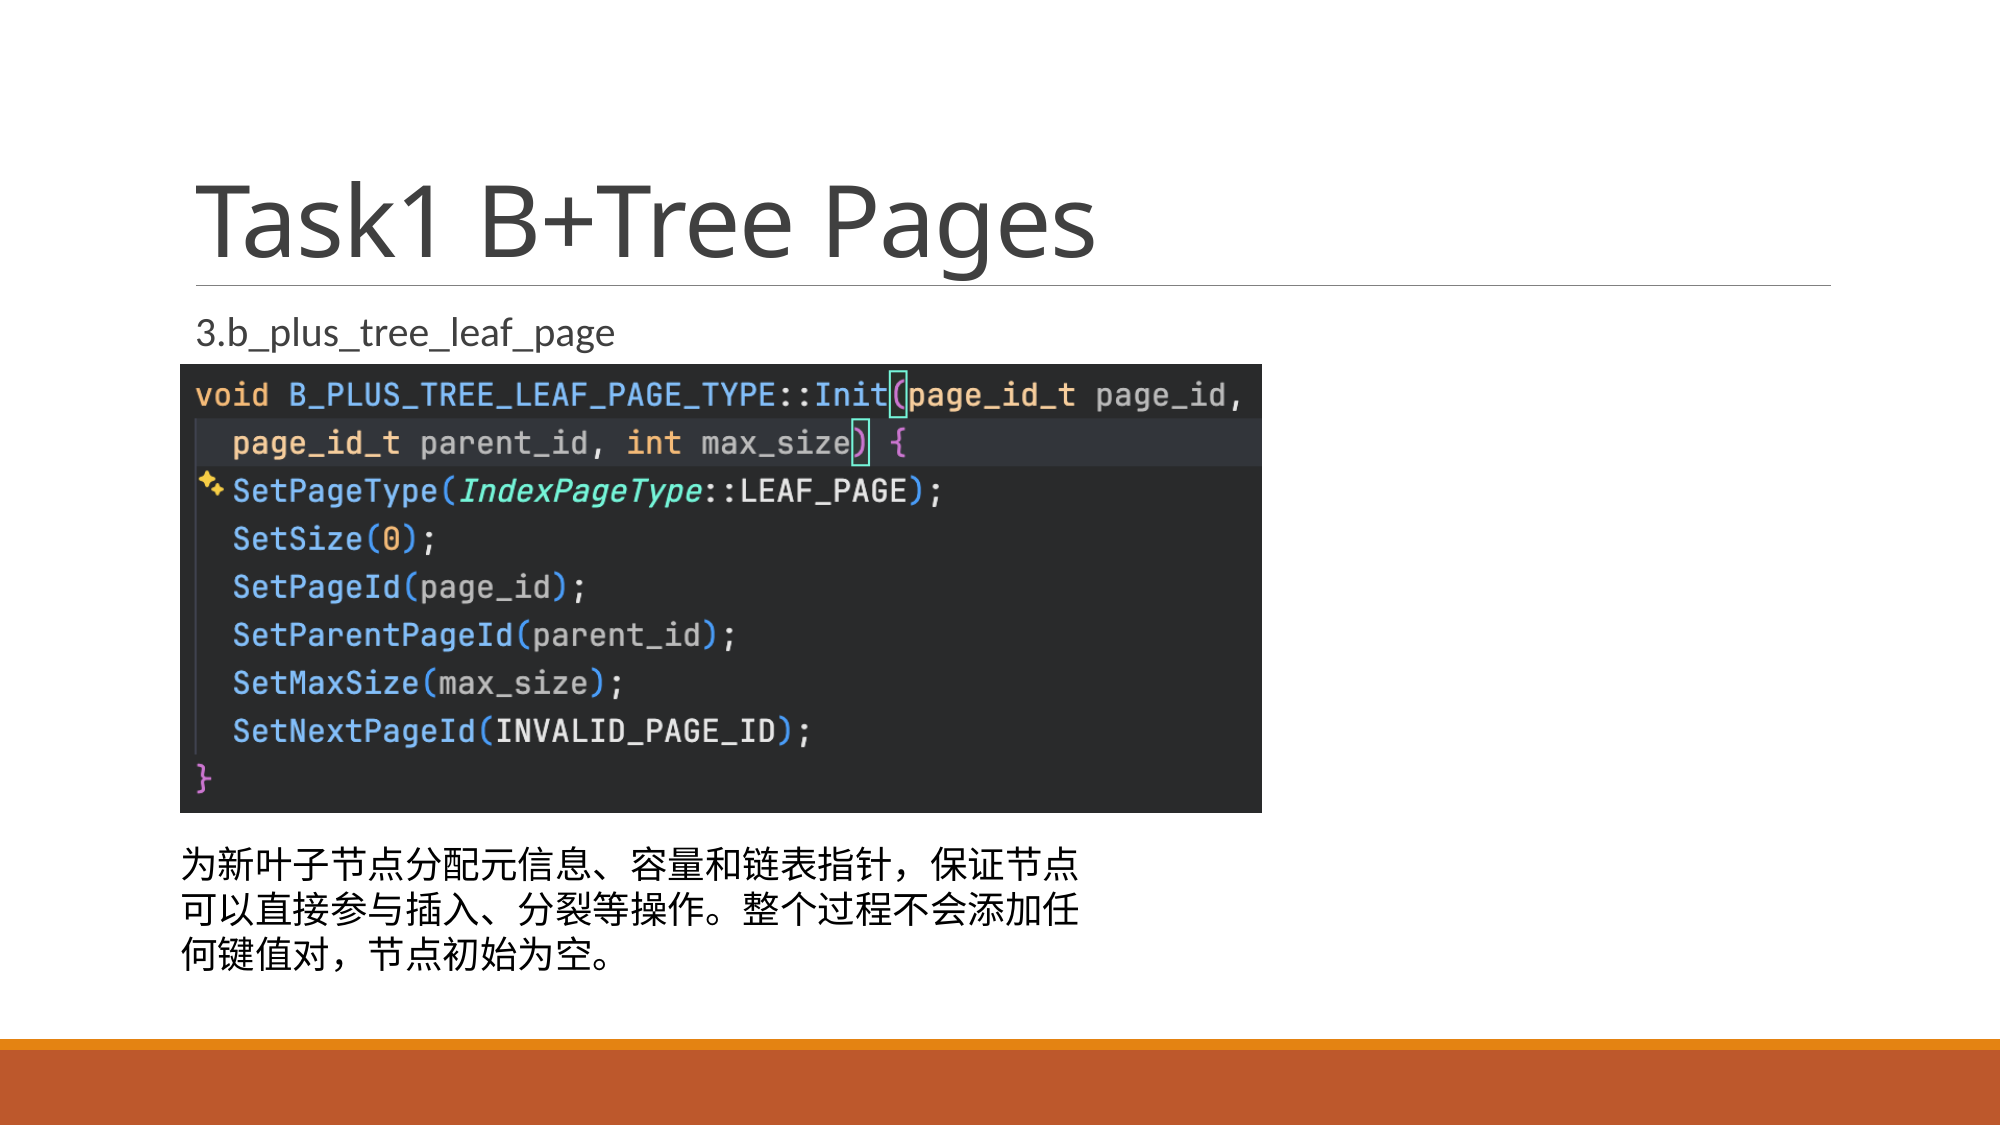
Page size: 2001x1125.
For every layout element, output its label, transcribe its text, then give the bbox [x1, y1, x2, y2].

title Task1 B+Tree Pages [180, 47, 1830, 285]
picture [179, 363, 1262, 813]
text_box 为新叶子节点分配元信息、容量和链表指针，保证节点可以直接参与插入、分裂等操作。整个过程不会添加任何键值对，节点初始为空。 [165, 833, 1128, 1006]
list 3.b_plus_tree_leaf_page [180, 302, 1830, 963]
